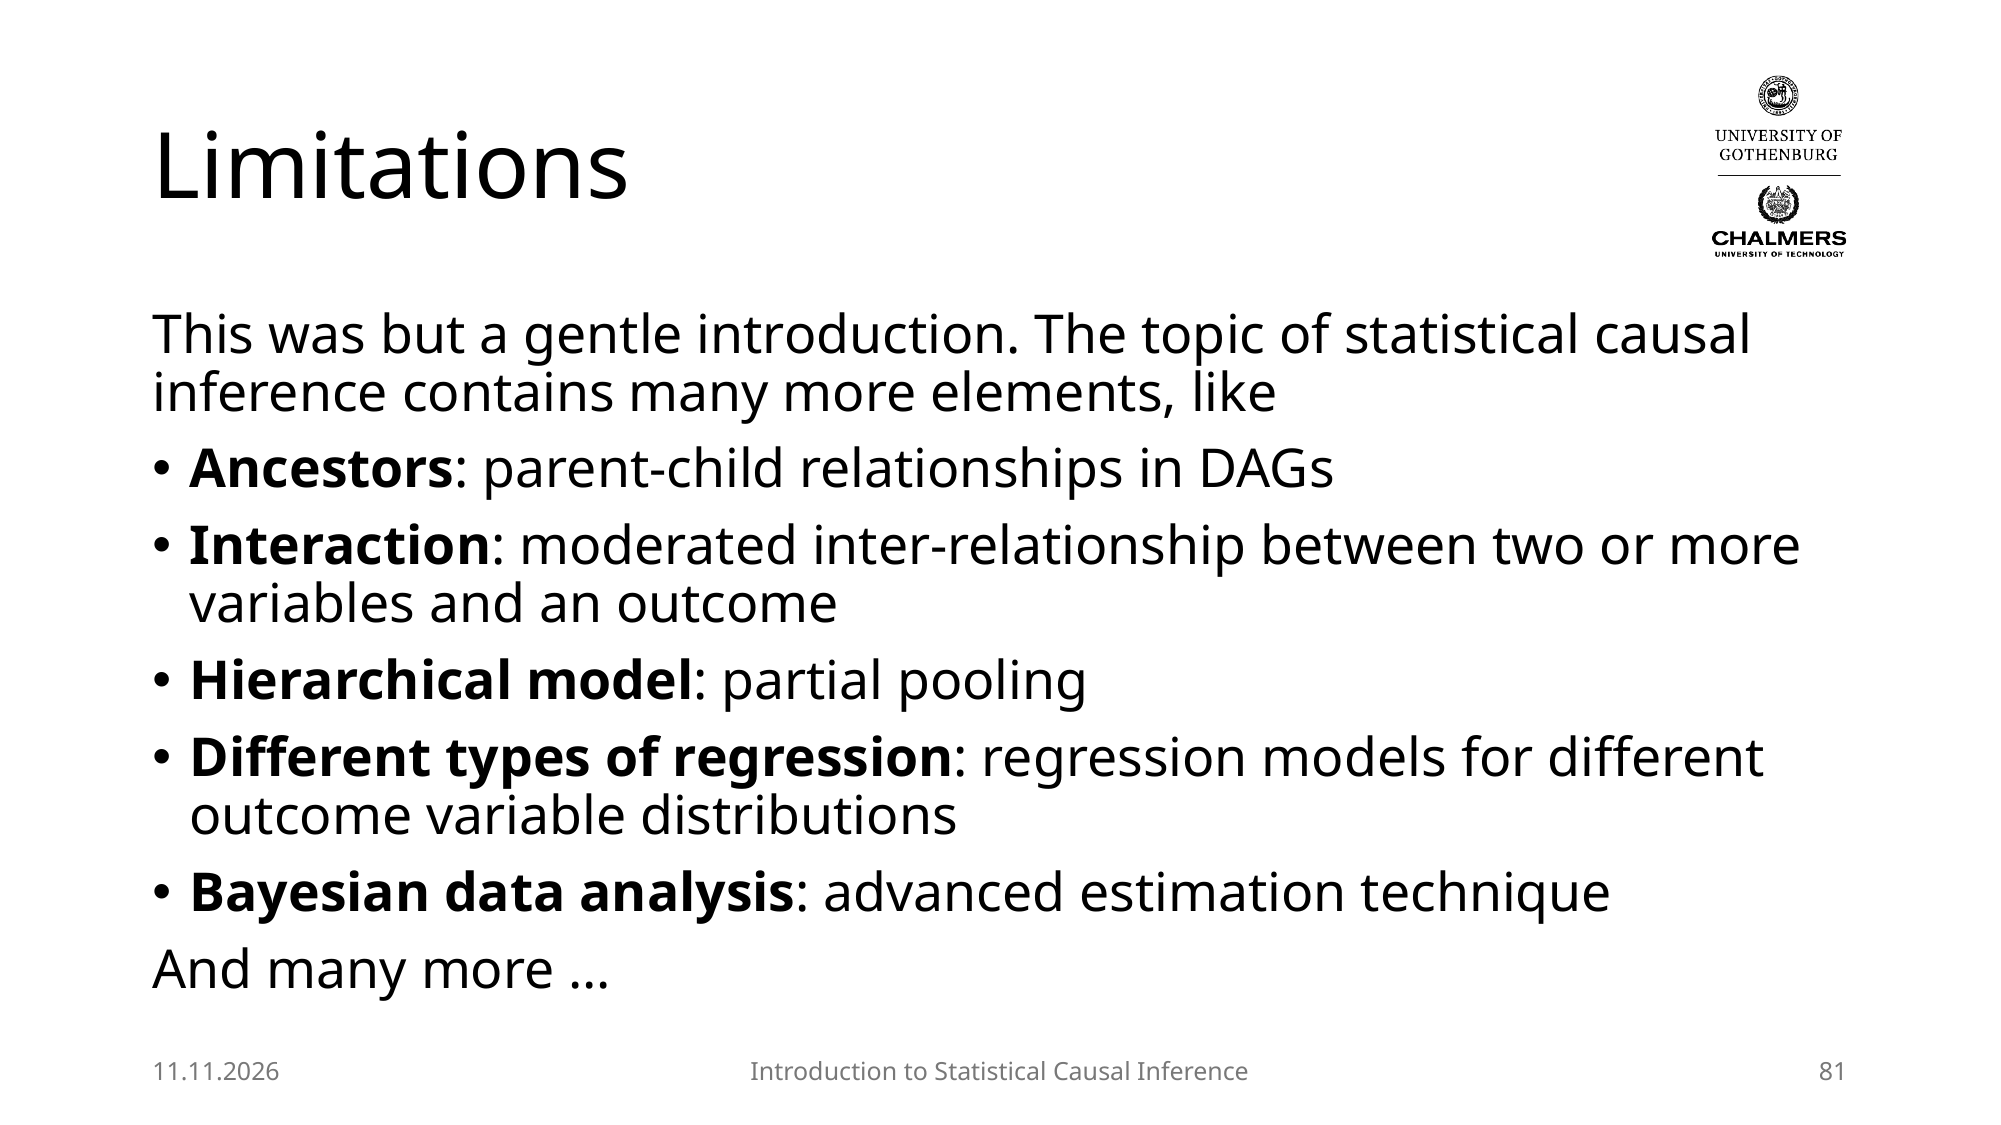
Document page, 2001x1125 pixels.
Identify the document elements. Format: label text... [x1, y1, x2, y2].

slide_number 81 [1412, 1042, 1863, 1103]
picture [1698, 59, 1863, 278]
footer Introduction to Statistical Causal Inference [662, 1042, 1338, 1103]
list This was but a gentle introduction. The topic of statistical causal inference contains many more elements, like Ancestors: parent-child relationships in DAGs Interaction: moderated inter-relationship between two or more variables and an outcome Hierarchical model: partial pooling Different types of regression: regression models for different outcome variable distributions Bayesian data analysis: advanced estimation technique And many more … [137, 299, 1863, 1014]
title Limitations [137, 59, 1698, 278]
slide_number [137, 1042, 588, 1103]
